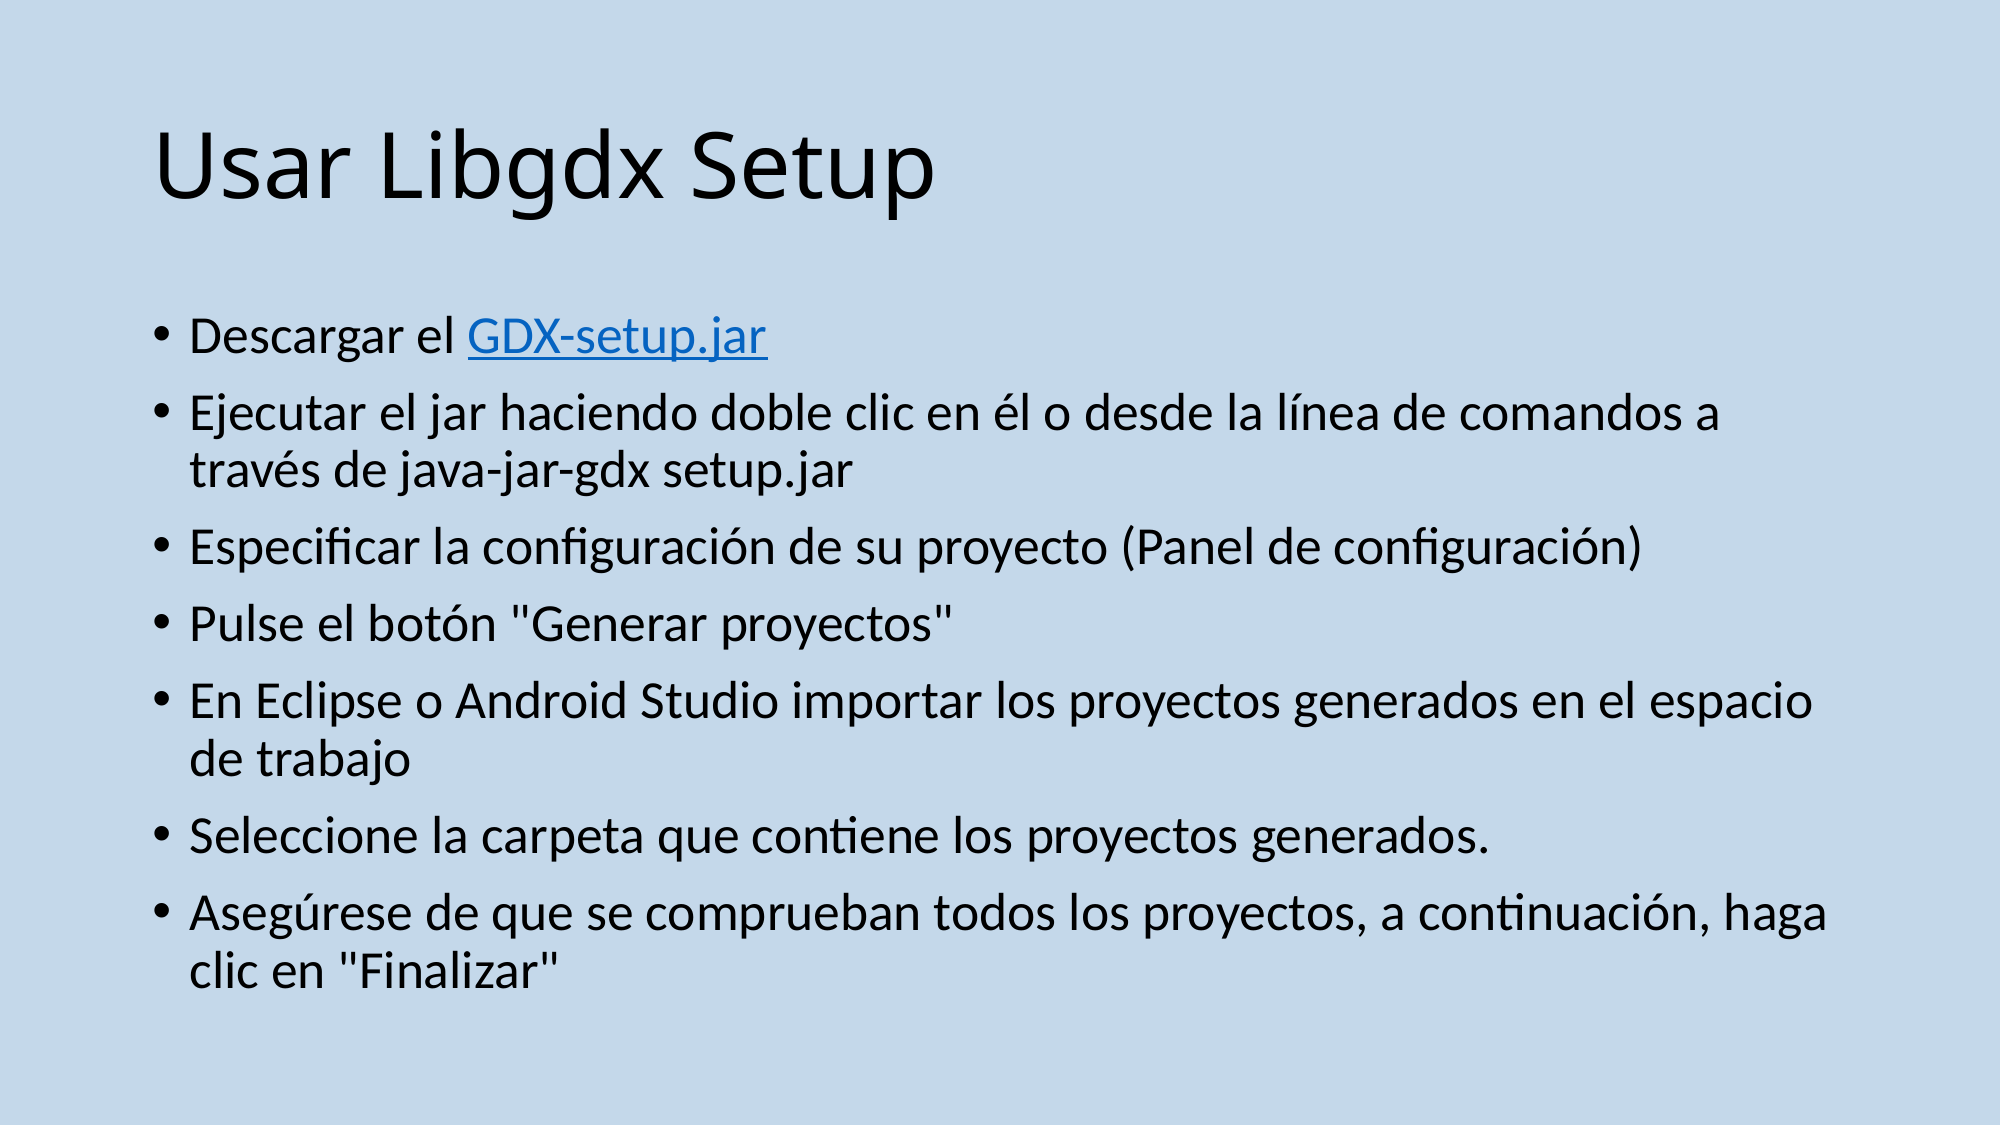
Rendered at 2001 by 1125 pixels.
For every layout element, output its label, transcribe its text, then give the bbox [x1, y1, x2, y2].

title Usar Libgdx Setup [137, 59, 1863, 278]
list Descargar el GDX-setup.jar Ejecutar el jar haciendo doble clic en él o desde la línea de comandos a través de java-jar-gdx setup.jar Especificar la configuración de su proyecto (Panel de configuración) Pulse el botón "Generar proyectos" En Eclipse o Android Studio importar los proyectos generados en el espacio de trabajo Seleccione la carpeta que contiene los proyectos generados. Asegúrese de que se comprueban todos los proyectos, a continuación, haga clic en "Finalizar" [137, 299, 1863, 1014]
